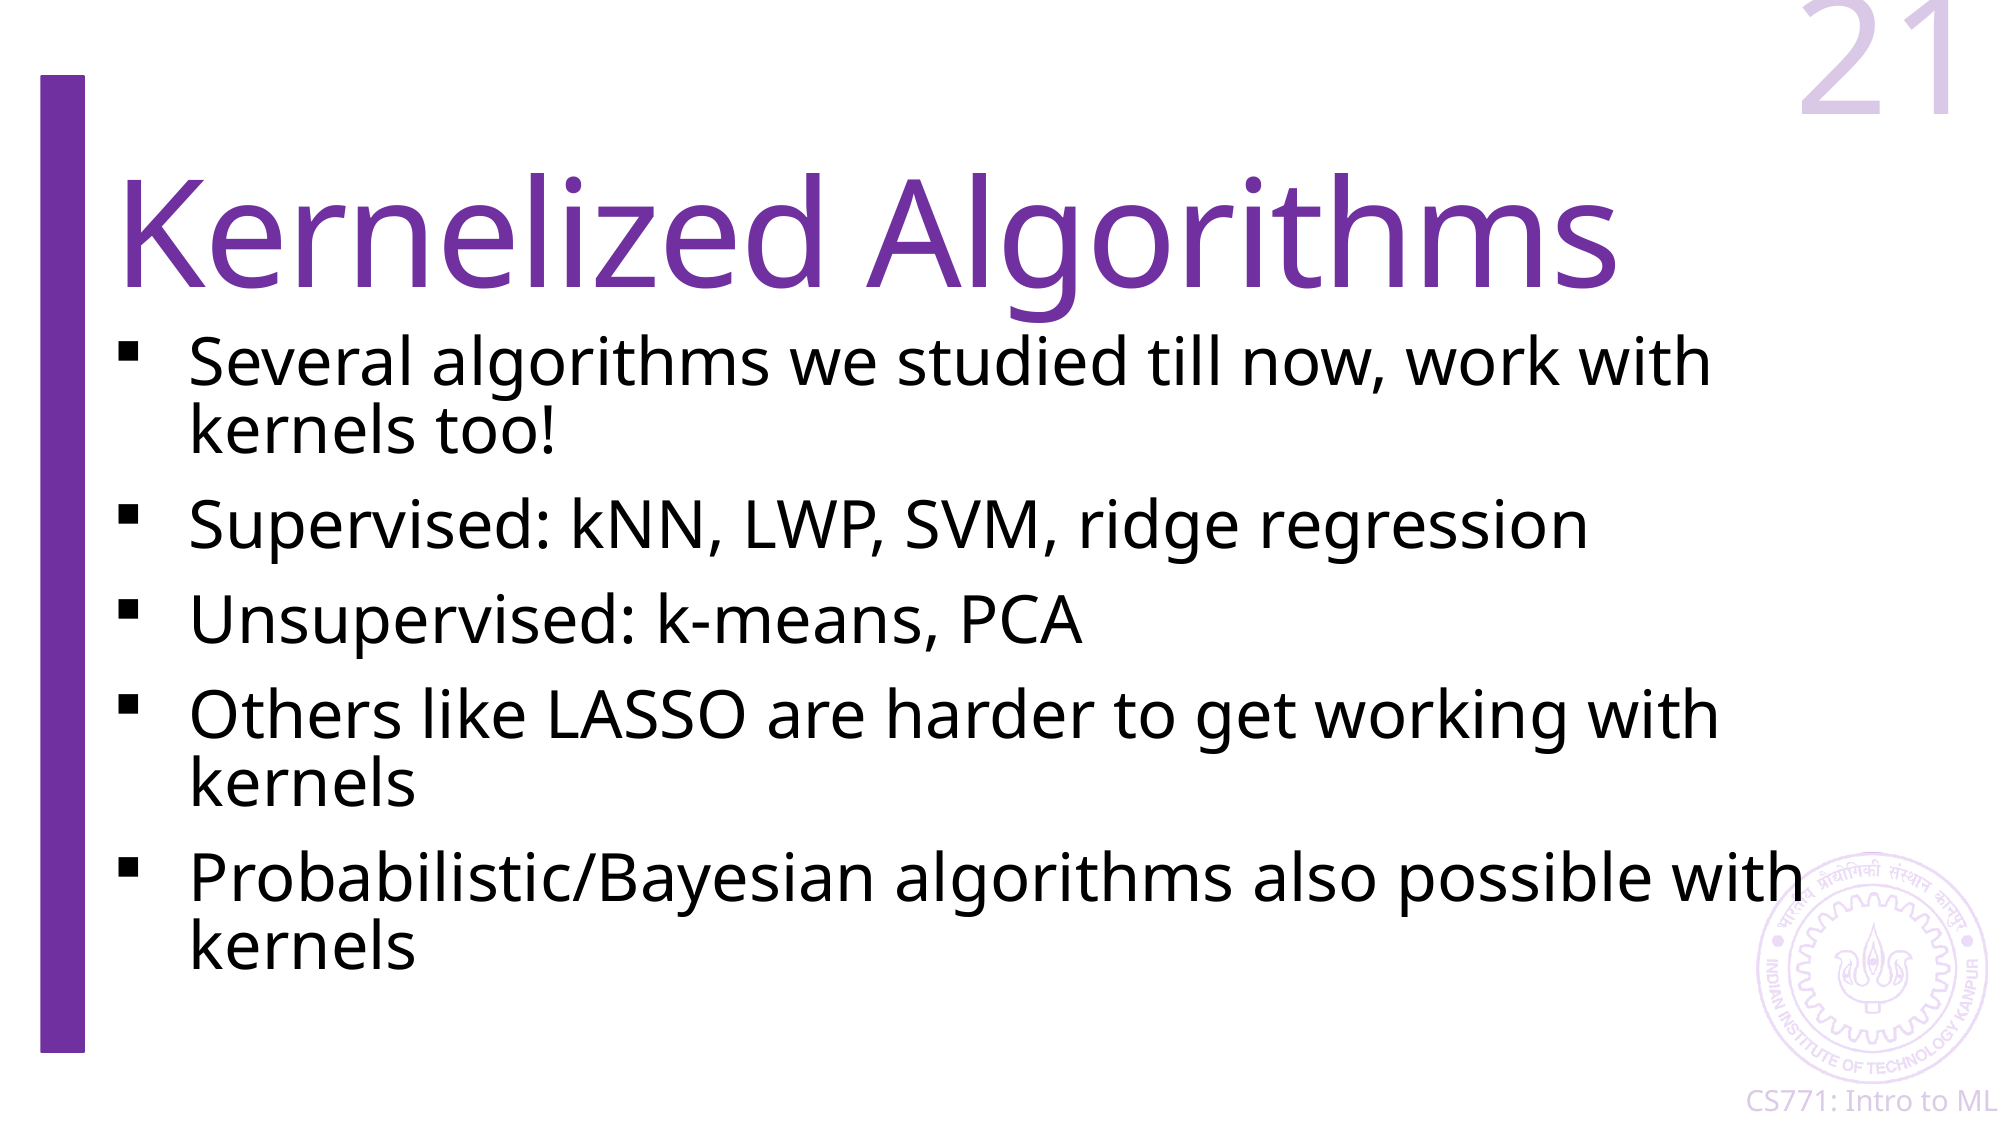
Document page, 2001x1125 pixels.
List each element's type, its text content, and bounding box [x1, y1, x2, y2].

title Kernelized Algorithms [98, 76, 1945, 324]
slide_number 21 [1520, 6, 2000, 183]
list Several algorithms we studied till now, work with kernels too! Supervised: kNN, LWP, SVM, ridge regression Unsupervised: k-means, PCA Others like LASSO are harder to get working with kernels Probabilistic/Bayesian algorithms also possible with kernels [98, 324, 1945, 1052]
